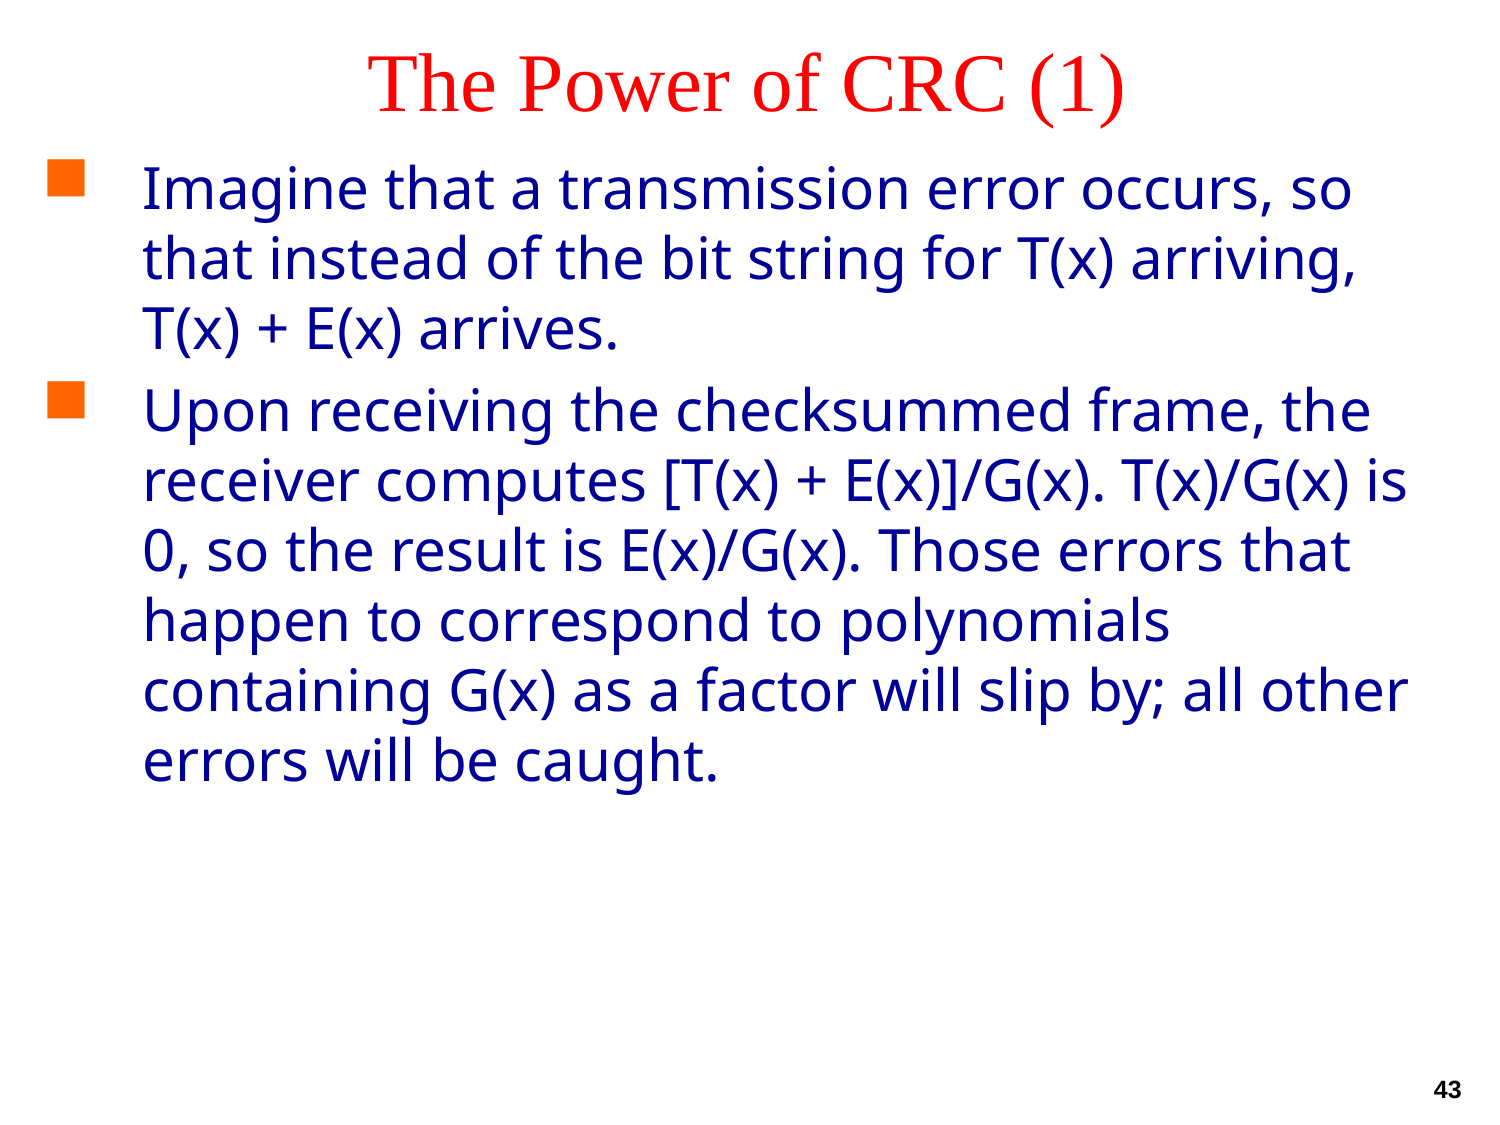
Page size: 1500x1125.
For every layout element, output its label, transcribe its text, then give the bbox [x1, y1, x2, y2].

list Imagine that a transmission error occurs, so that instead of the bit string for T(x) arriving, T(x) + E(x) arrives. Upon receiving the checksummed frame, the receiver computes [T(x) + E(x)]/G(x). T(x)/G(x) is 0, so the result is E(x)/G(x). Those errors that happen to correspond to polynomials containing G(x) as a factor will slip by; all other errors will be caught. [27, 144, 1463, 1093]
title The Power of CRC (1) [25, 17, 1469, 141]
